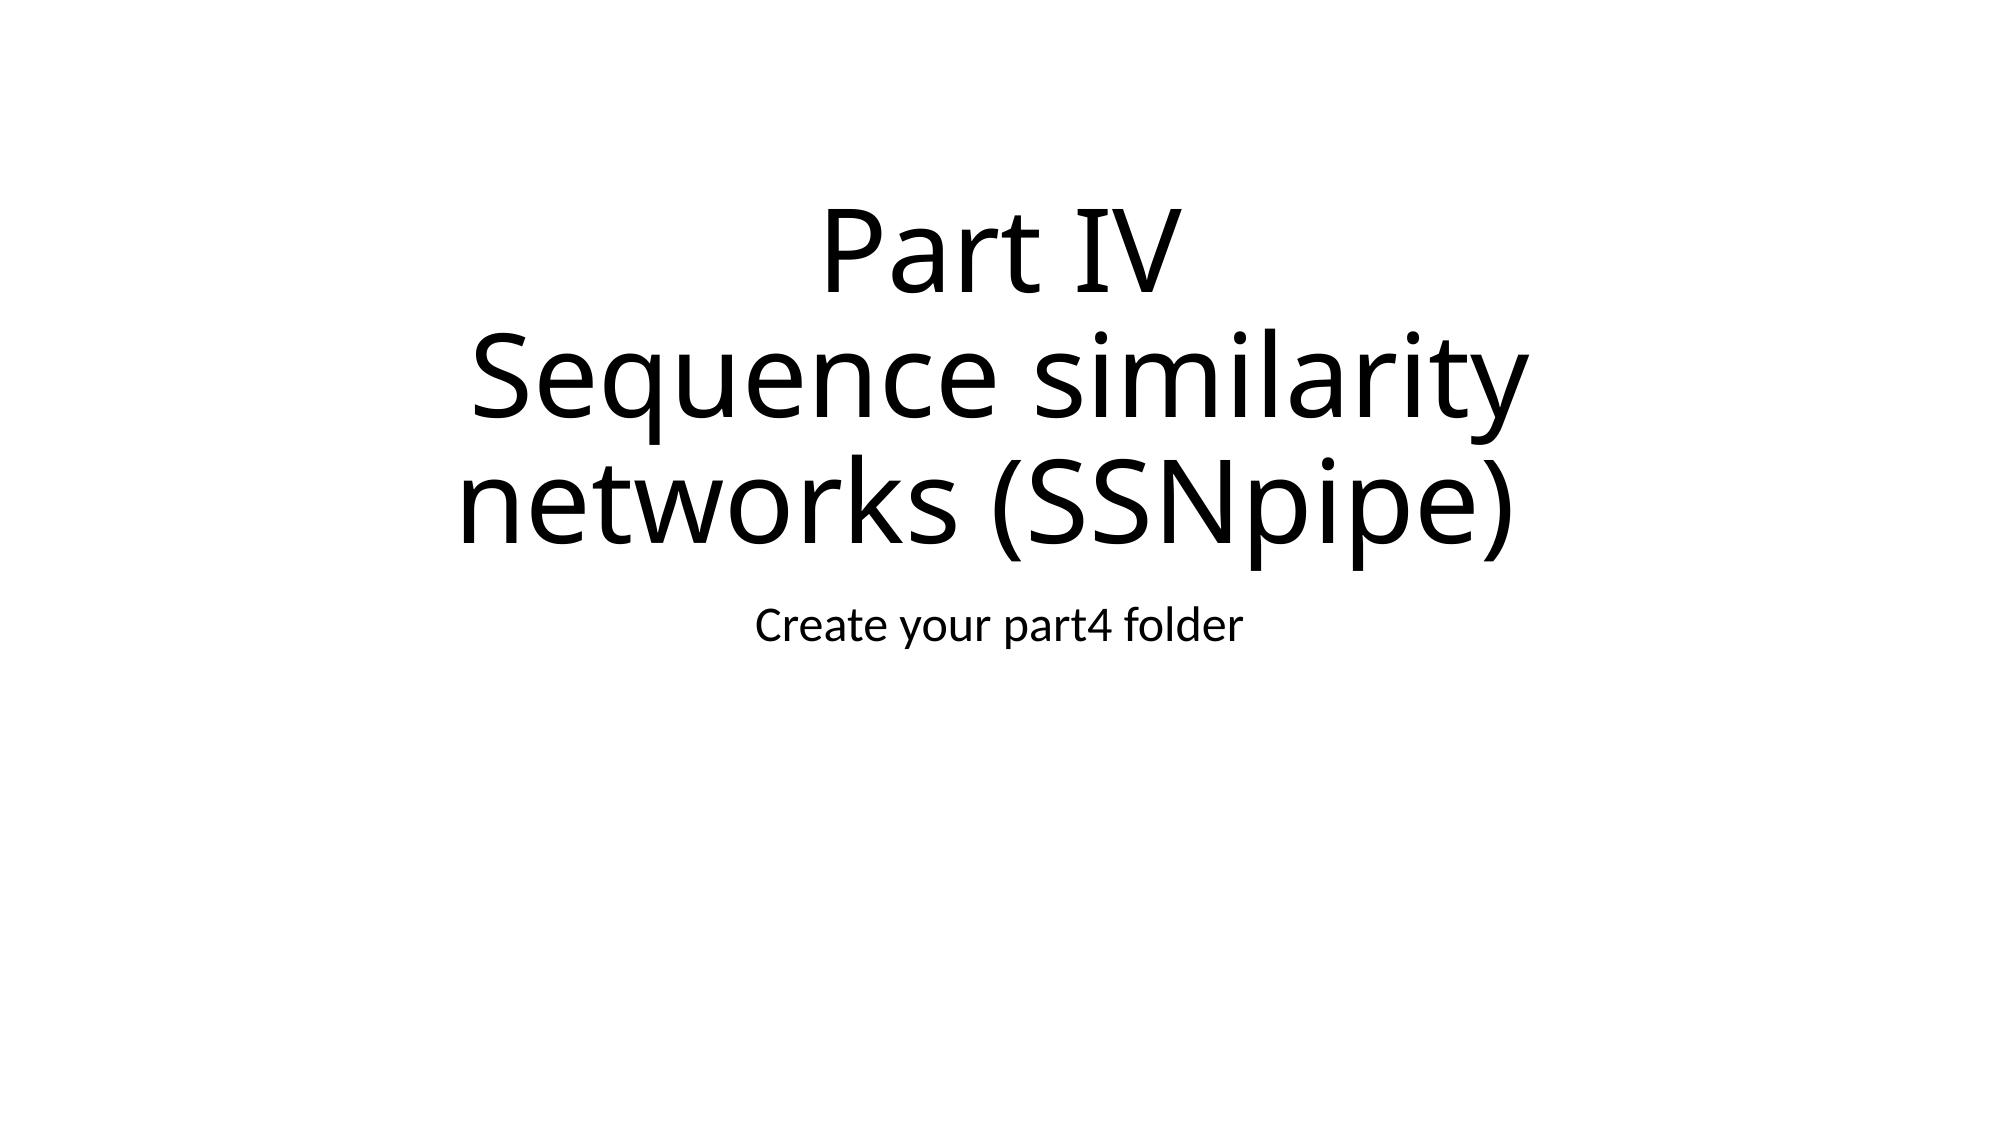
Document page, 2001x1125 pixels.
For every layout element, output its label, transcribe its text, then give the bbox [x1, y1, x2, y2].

title Part IV Sequence similarity networks (SSNpipe) [249, 184, 1750, 576]
subtitle Create your part4 folder [249, 590, 1750, 863]
